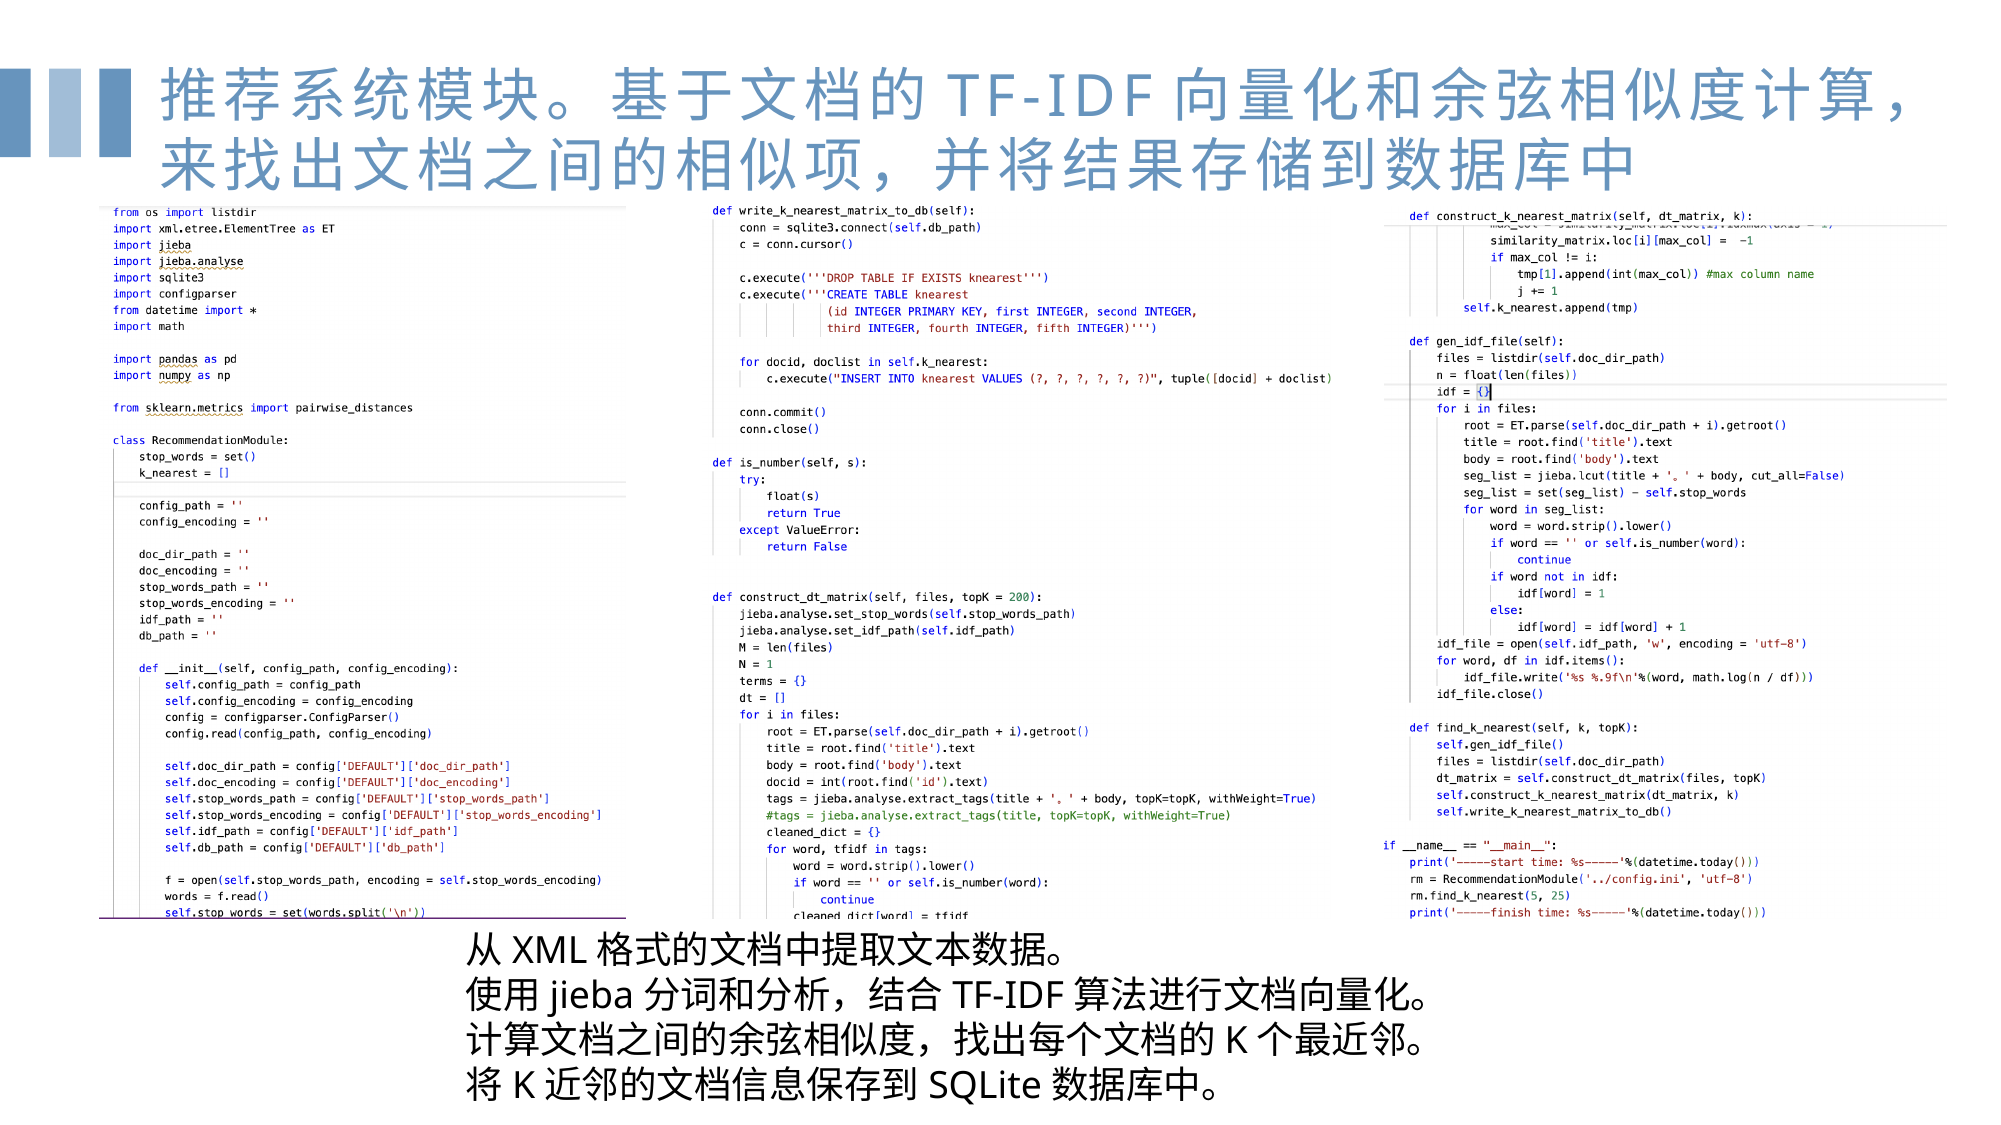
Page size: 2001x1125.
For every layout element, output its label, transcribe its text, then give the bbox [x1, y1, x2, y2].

picture [1384, 206, 1947, 919]
picture [702, 206, 1331, 919]
text_box [48, 68, 82, 158]
text_box 推荐系统模块。基于文档的TF-IDF向量化和余弦相似度计算，来找出文档之间的相似项，并将结果存储到数据库中 [144, 50, 1947, 139]
text_box 从XML格式的文档中提取文本数据。 使用jieba分词和分析，结合TF-IDF算法进行文档向量化。 计算文档之间的余弦相似度，找出每个文档的K个最近邻。 将K近邻的文档信息保存到SQLite数据库中。 [450, 918, 1916, 1125]
text_box [0, 68, 32, 158]
text_box [98, 68, 132, 158]
picture [99, 206, 626, 919]
